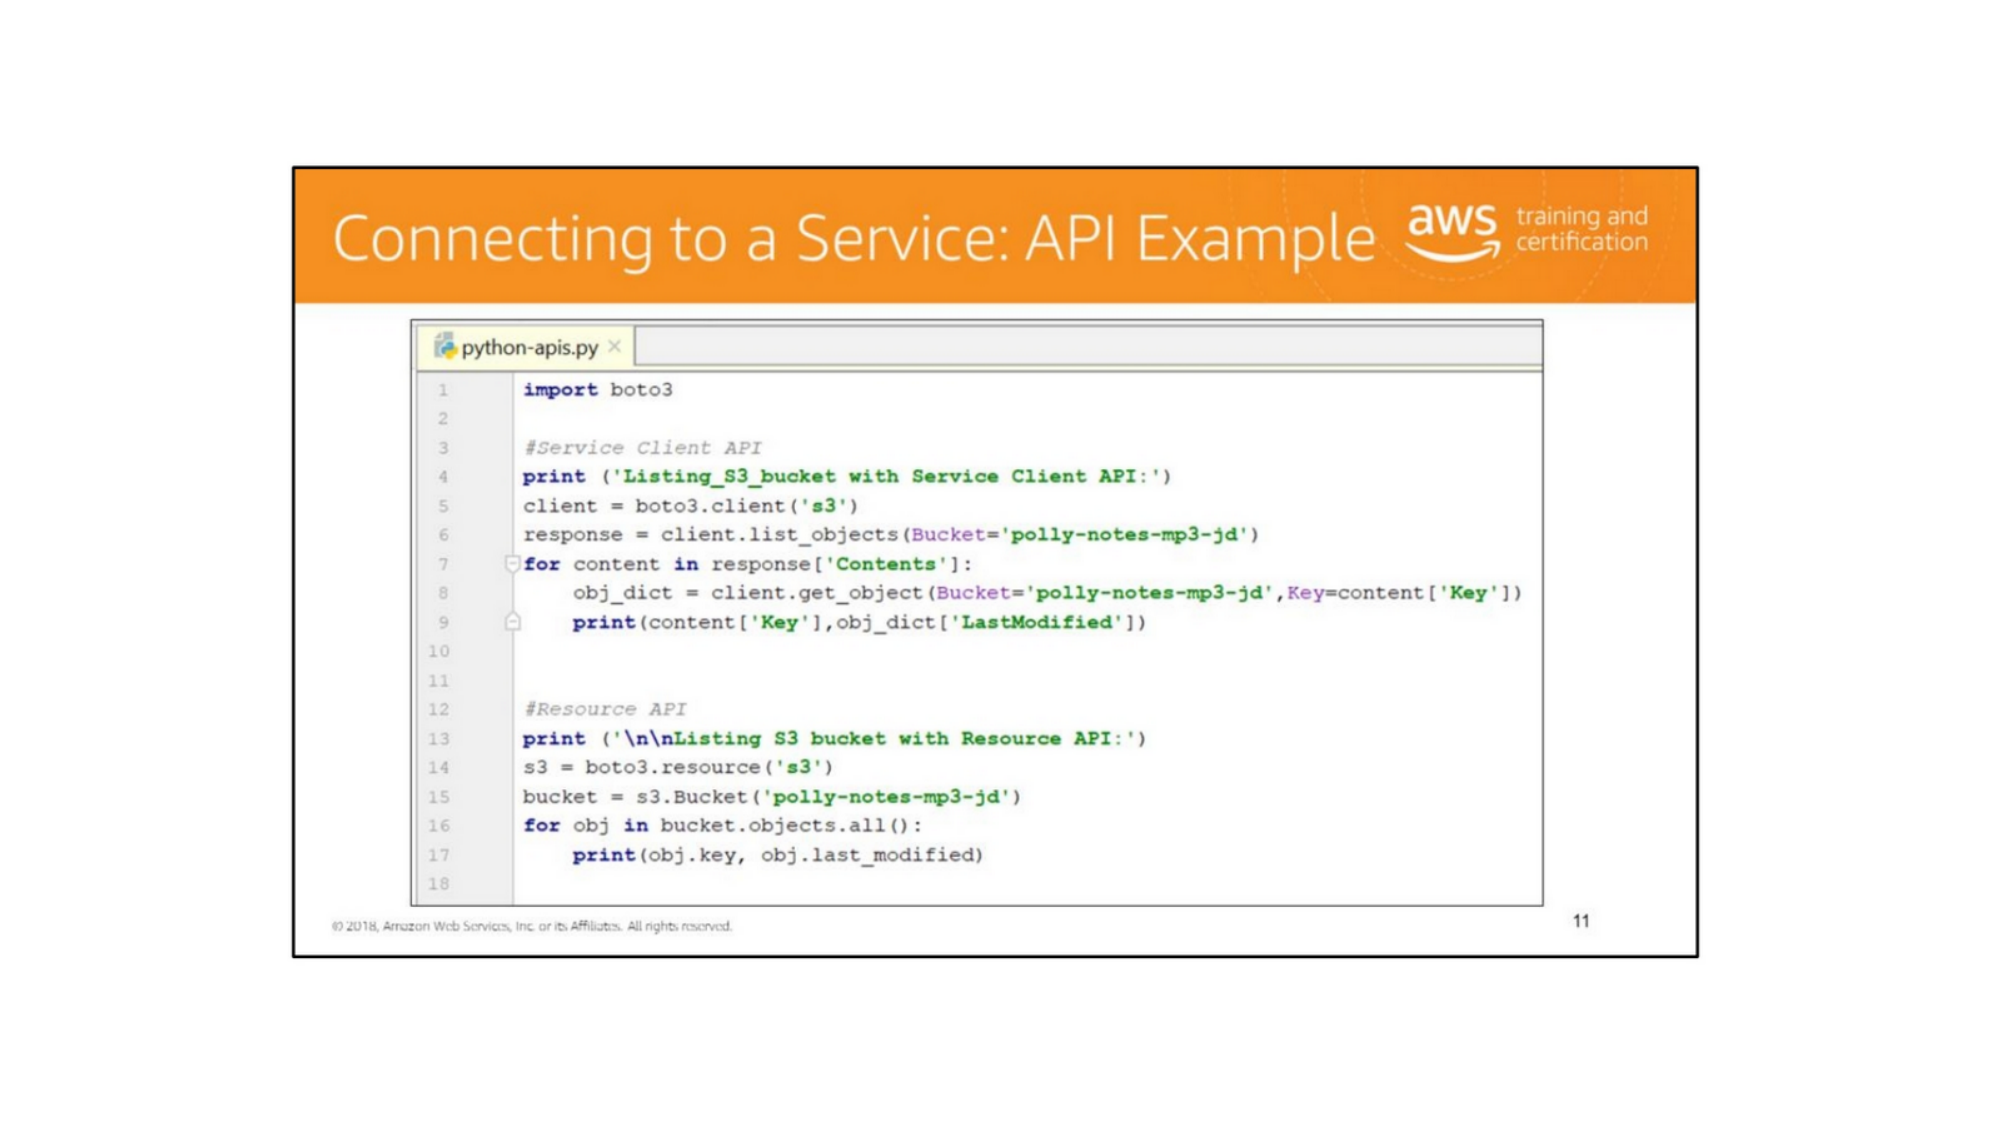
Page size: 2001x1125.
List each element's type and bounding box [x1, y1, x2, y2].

picture [287, 157, 1713, 967]
